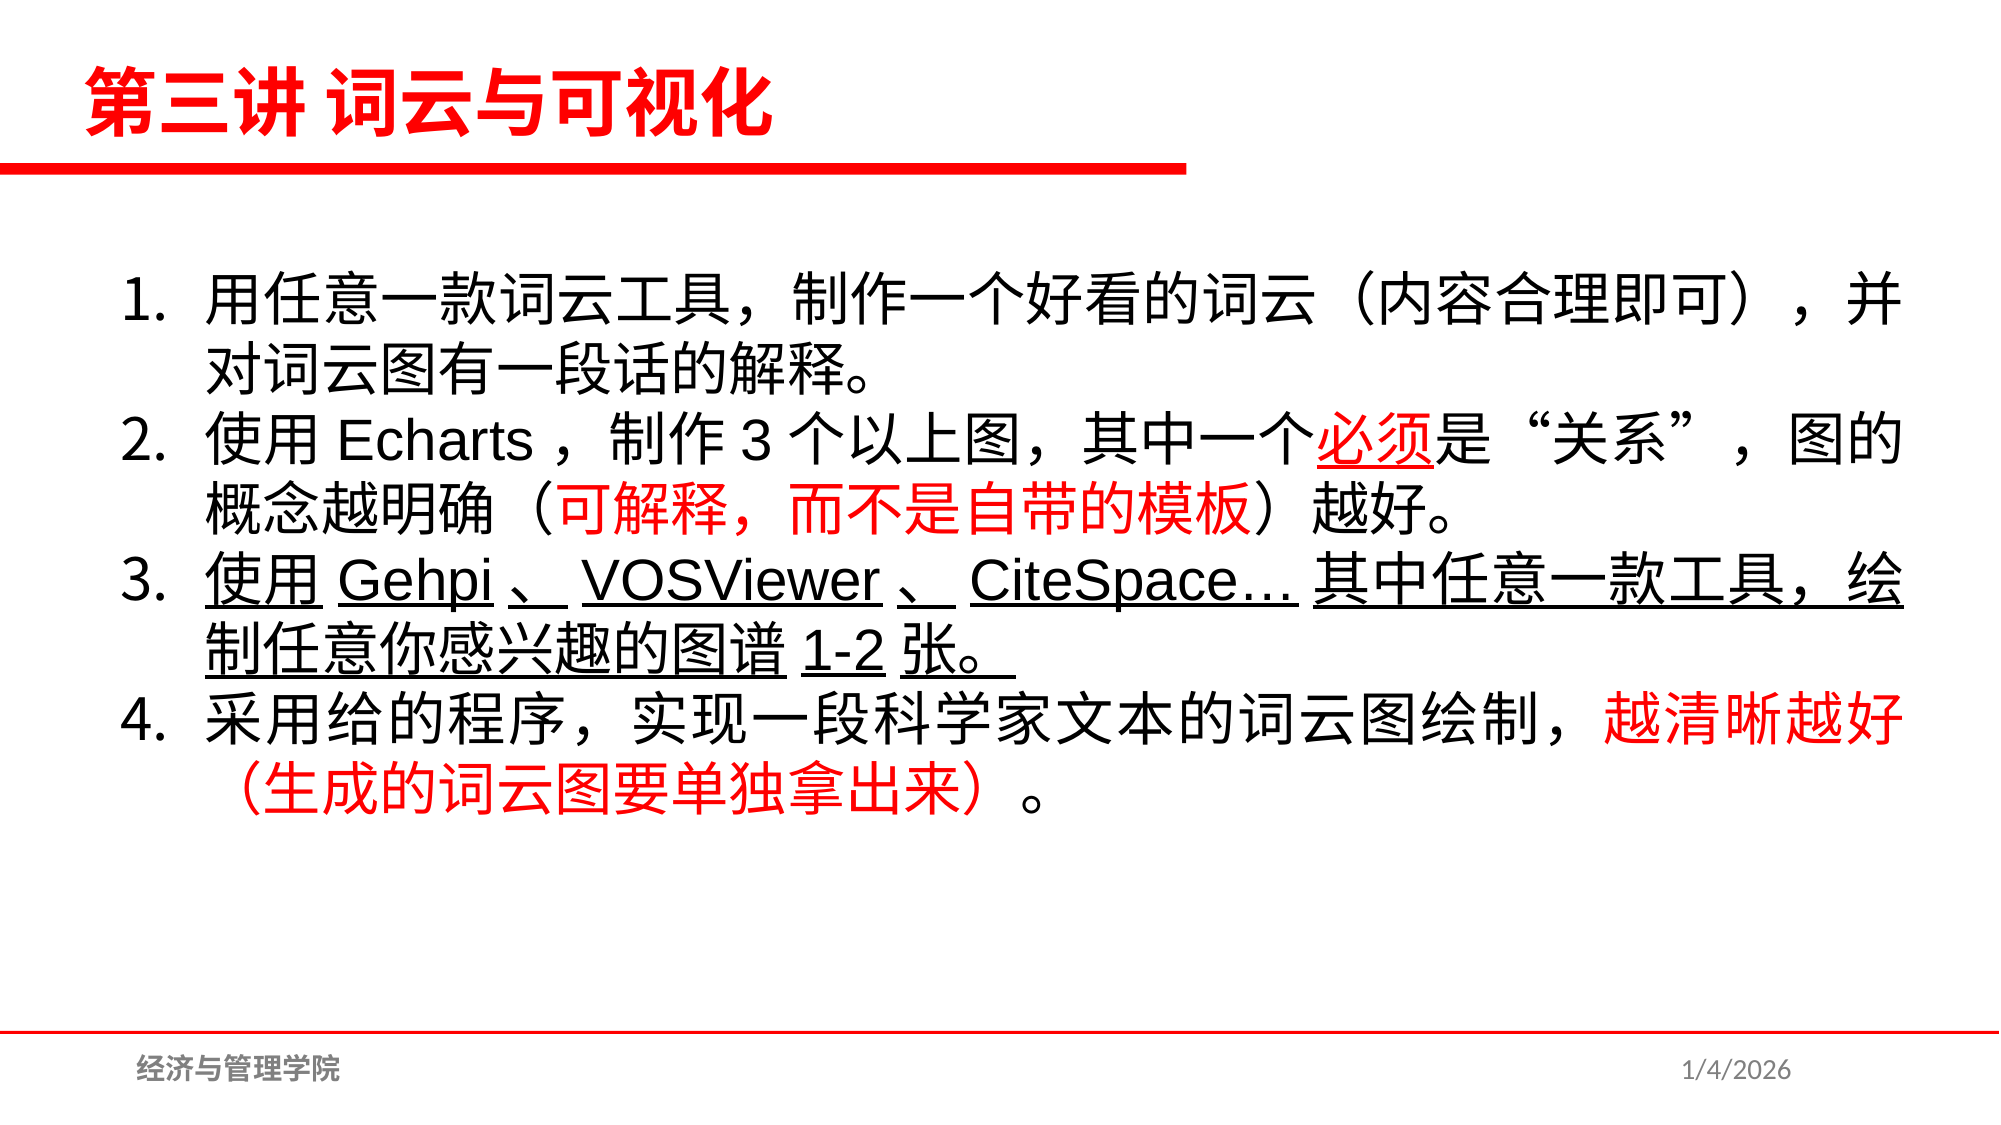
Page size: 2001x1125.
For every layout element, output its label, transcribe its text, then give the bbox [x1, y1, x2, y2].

text_box 第三讲 词云与可视化 [82, 43, 963, 154]
text_box 用任意一款词云工具，制作一个好看的词云（内容合理即可），并对词云图有一段话的解释。 使用Echarts，制作3个以上图，其中一个必须是“关系”，图的概念越明确（可解释，而不是自带的模板）越好。 使用Gehpi、VOSViewer、CiteSpace…其中任意一款工具，绘制任意你感兴趣的图谱1-2张。 采用给的程序，实现一段科学家文本的词云图绘制，越清晰越好（生成的词云图要单独拿出来）。 [105, 254, 1920, 900]
